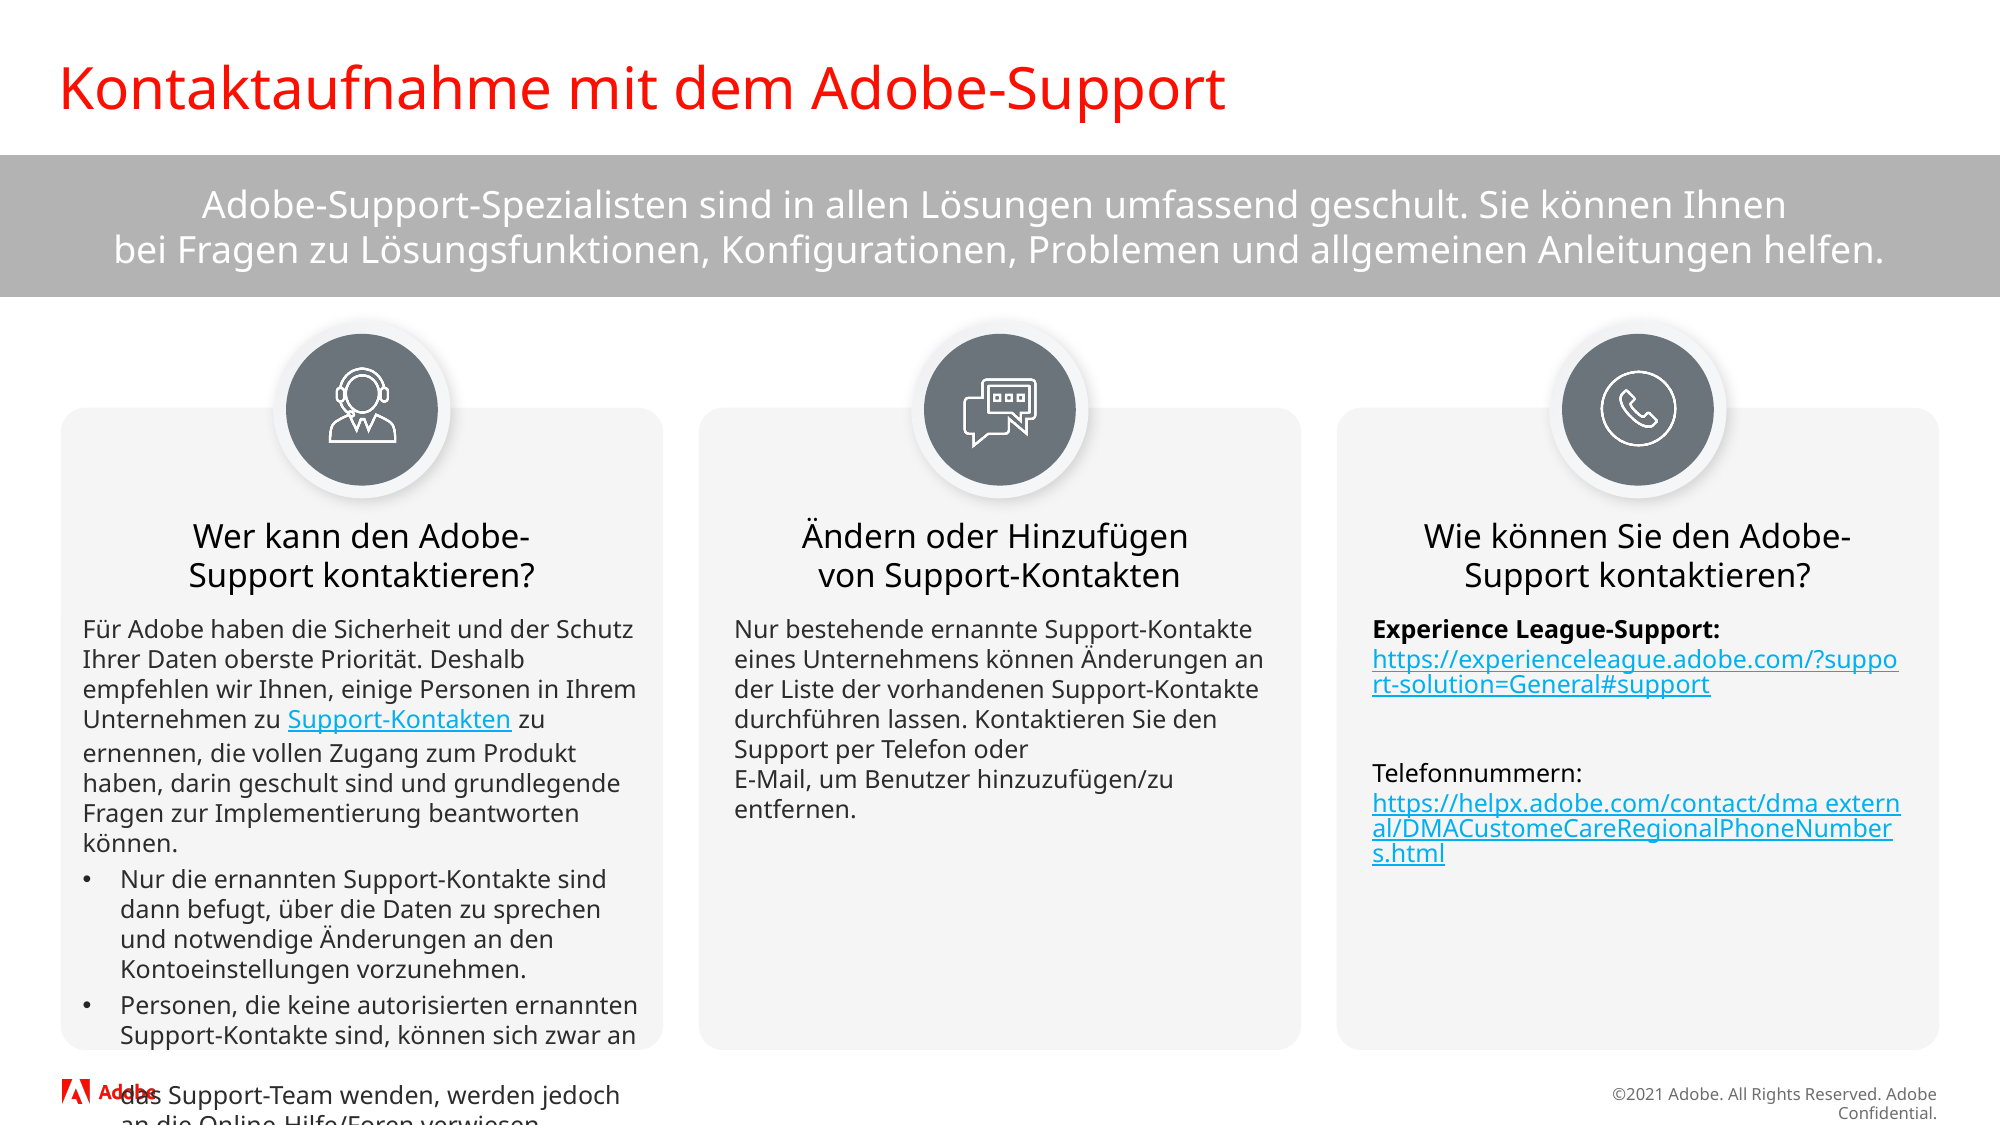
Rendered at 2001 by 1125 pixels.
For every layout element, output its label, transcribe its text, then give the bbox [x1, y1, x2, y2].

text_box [698, 321, 1302, 1050]
title Kontaktaufnahme mit dem Adobe-Support [51, 51, 1940, 154]
picture [328, 367, 397, 443]
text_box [1336, 321, 1940, 1050]
picture [1600, 370, 1677, 447]
text_box Adobe-Support-Spezialisten sind in allen Lösungen umfassend geschult. Sie können Ihnen bei Fragen zu Lösungsfunktionen, Konfigurationen, Problemen und allgemeinen Anleitungen helfen. [0, 154, 2000, 298]
picture [963, 378, 1037, 449]
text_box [60, 321, 664, 1059]
